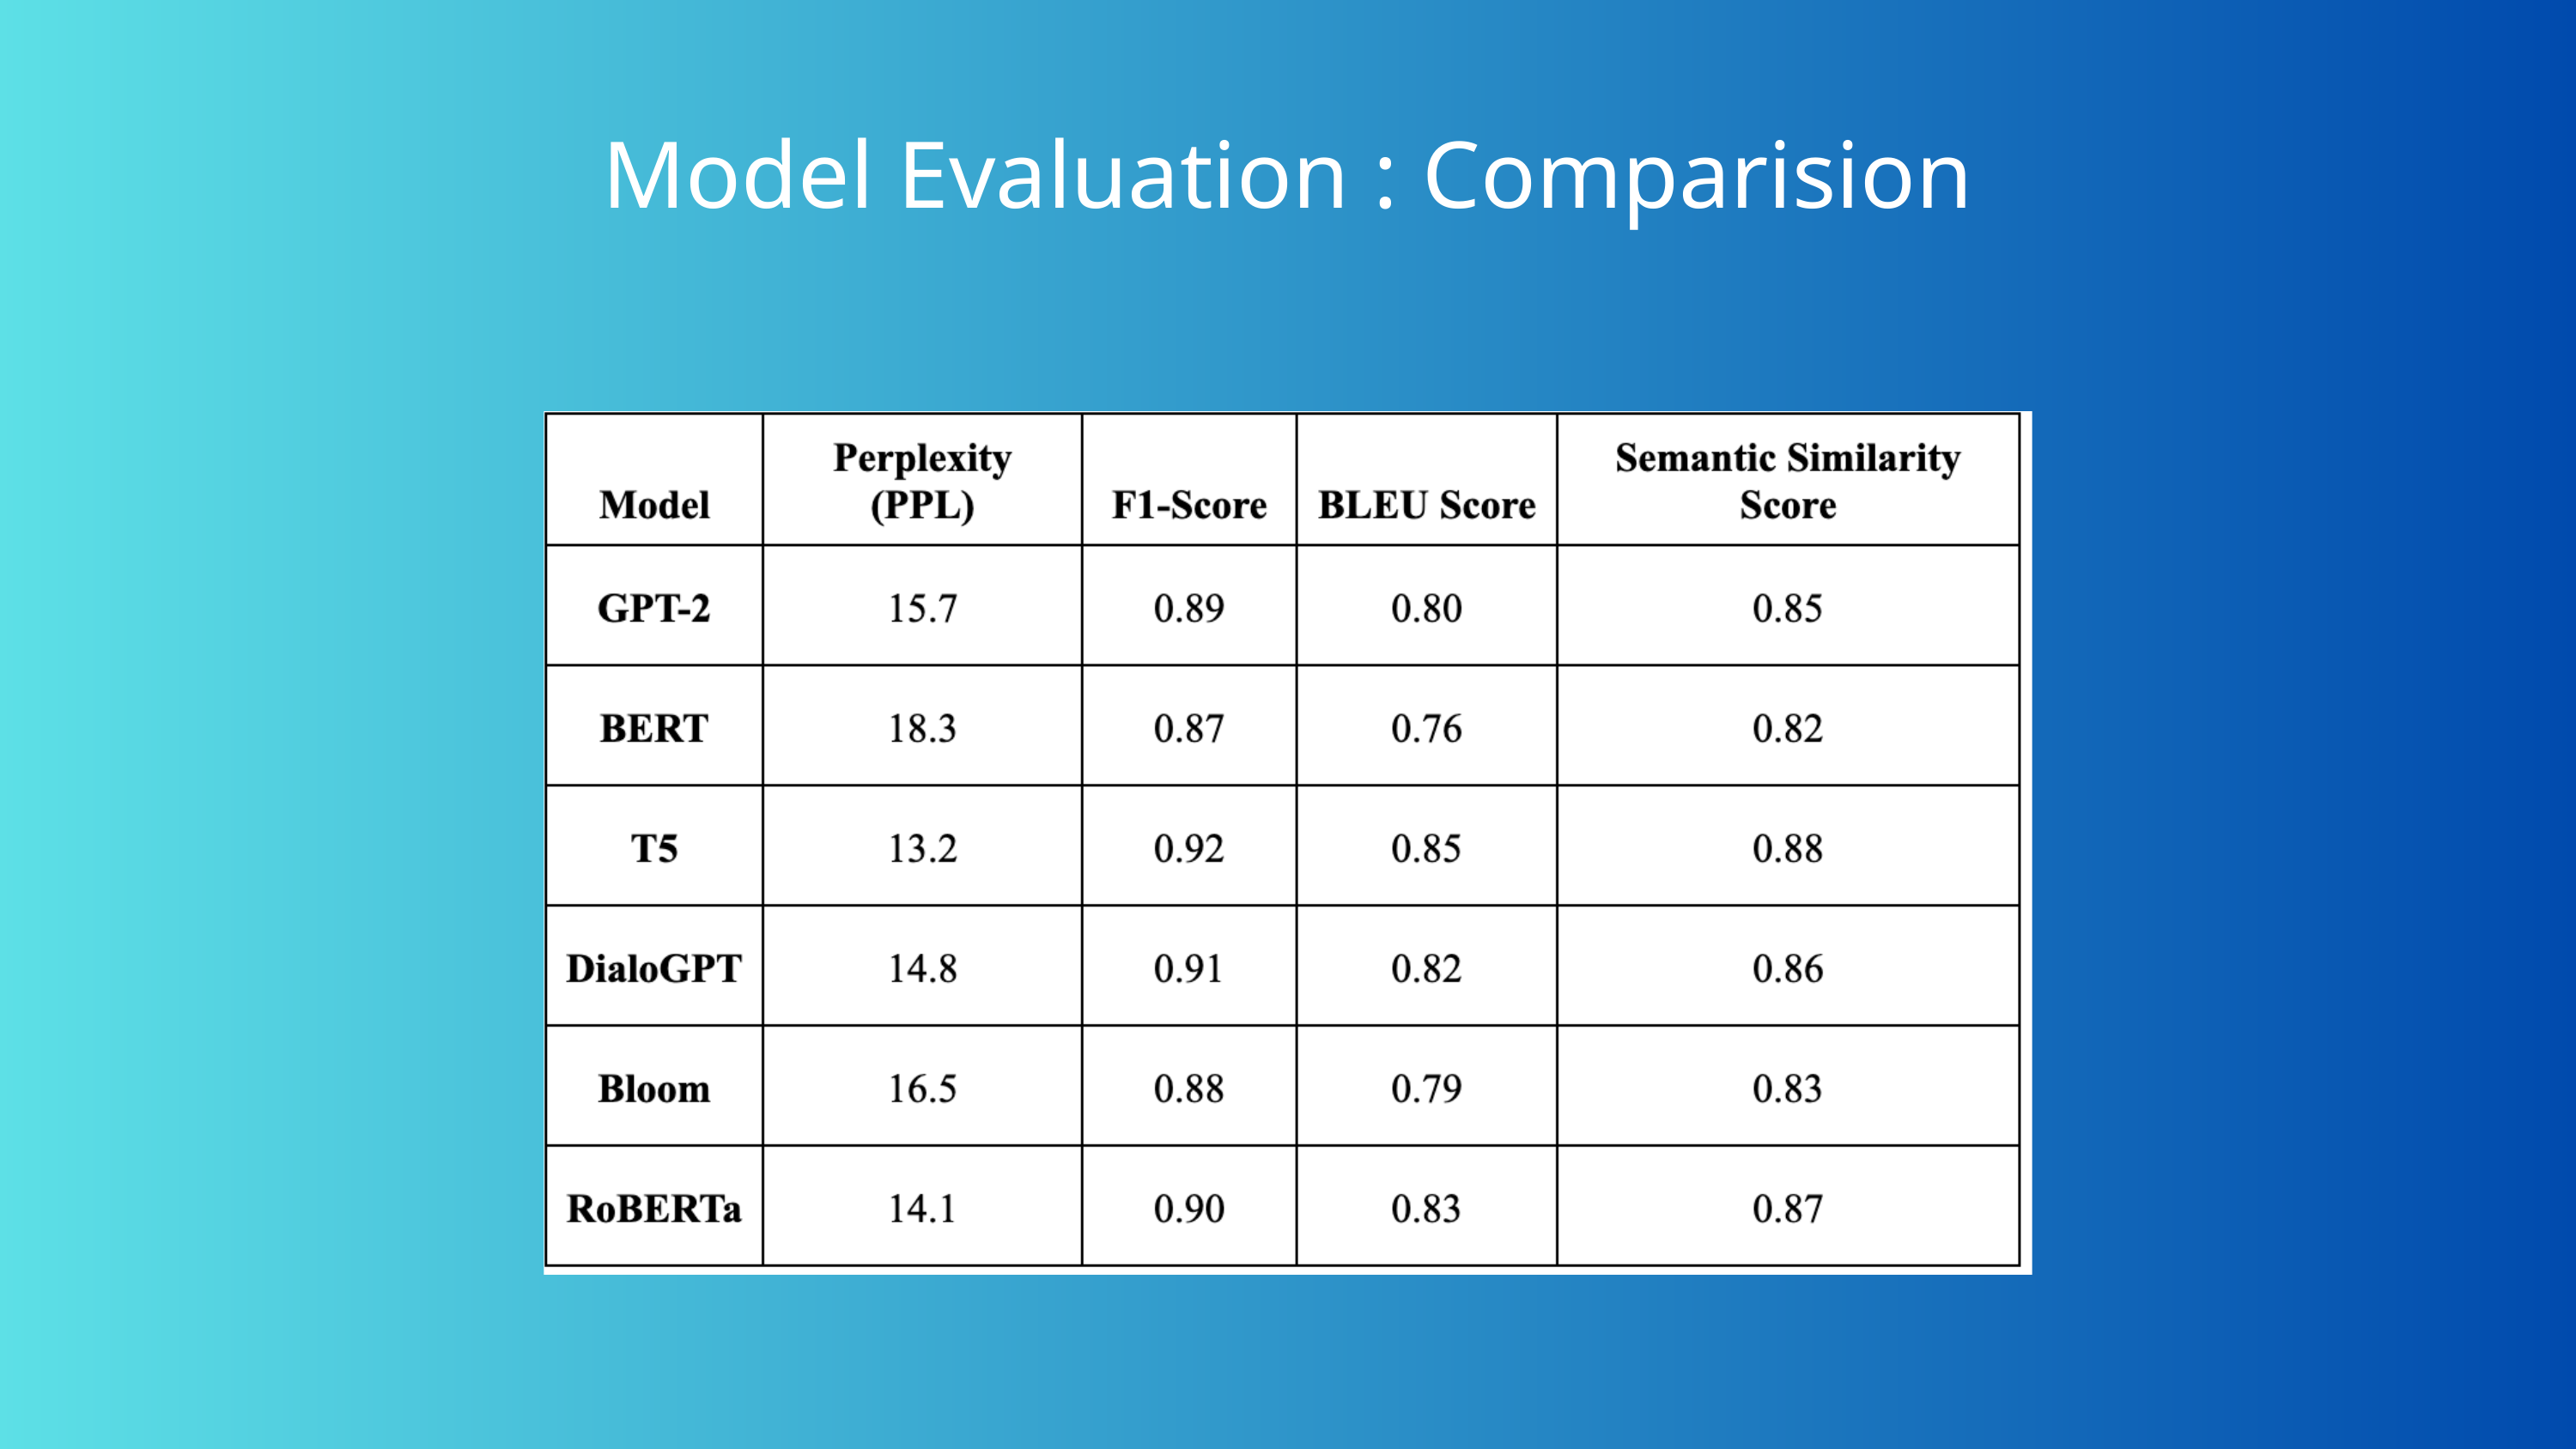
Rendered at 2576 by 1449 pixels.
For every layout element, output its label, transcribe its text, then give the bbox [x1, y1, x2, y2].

text_box Model Evaluation : Comparision [144, 116, 2432, 227]
text_box [544, 411, 2032, 1275]
